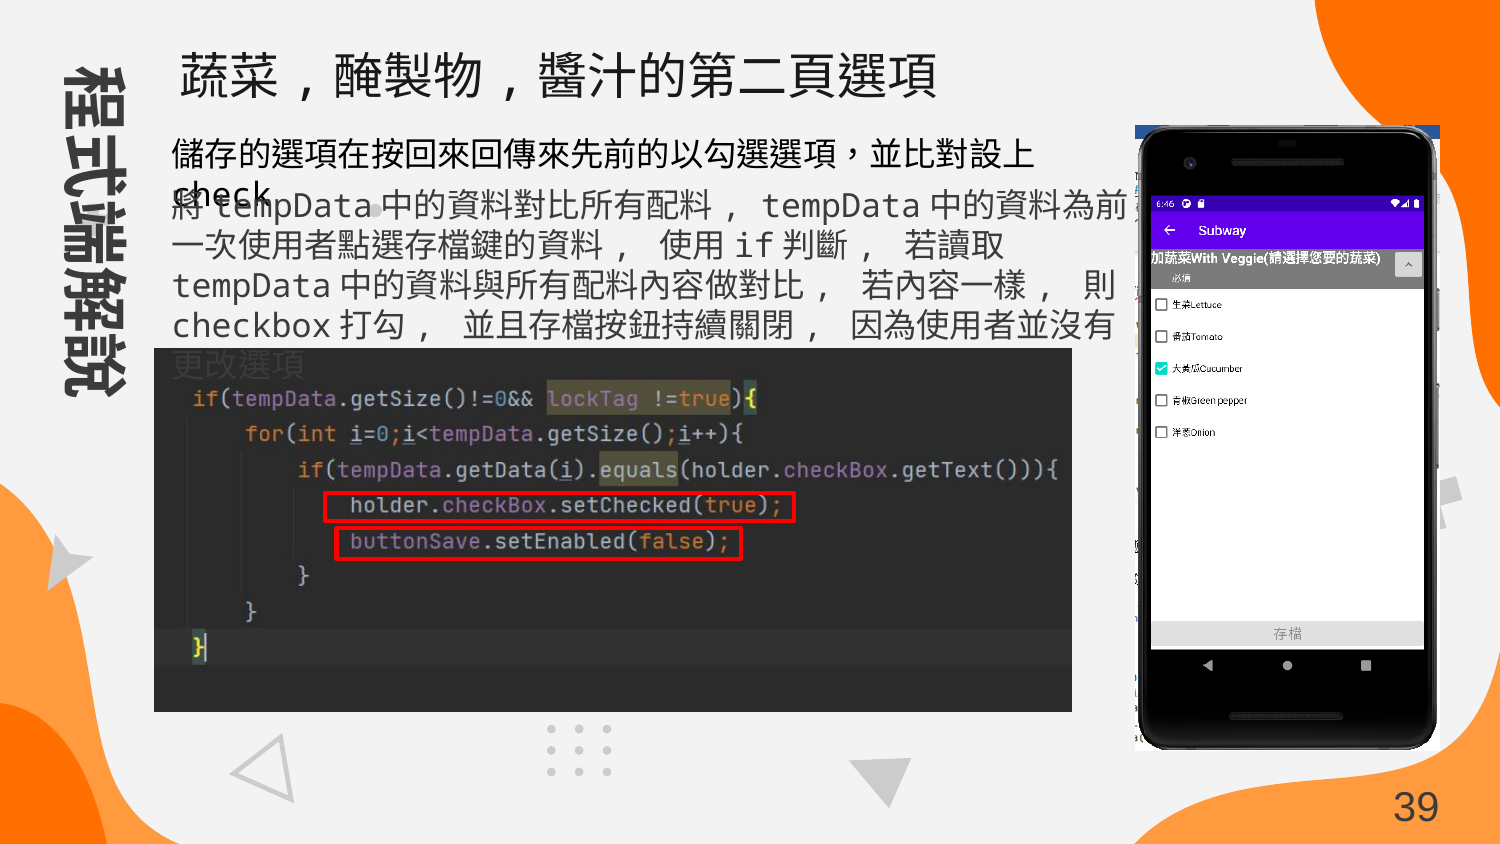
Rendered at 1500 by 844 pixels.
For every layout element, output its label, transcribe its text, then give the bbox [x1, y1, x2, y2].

slide_number 38 [1104, 782, 1455, 828]
text_box 程式端解說 [39, 50, 155, 480]
title 蔬菜,醃製物,醬汁的第二頁選項 [164, 24, 1183, 125]
picture [1135, 125, 1440, 752]
text_box 儲存的選項在按回來回傳來先前的以勾選選項，並比對設上check [156, 125, 1133, 177]
text_box 將tempData中的資料對比所有配料, tempData中的資料為前一次使用者點選存檔鍵的資料, 使用if判斷, 若讀取tempData中的資料與所有配料內容做對比, 若內容一樣, 則checkbox打勾, 並且存檔按鈕持續關閉, 因為使用者並沒有更改選項 [156, 177, 1130, 392]
picture [153, 348, 1072, 712]
